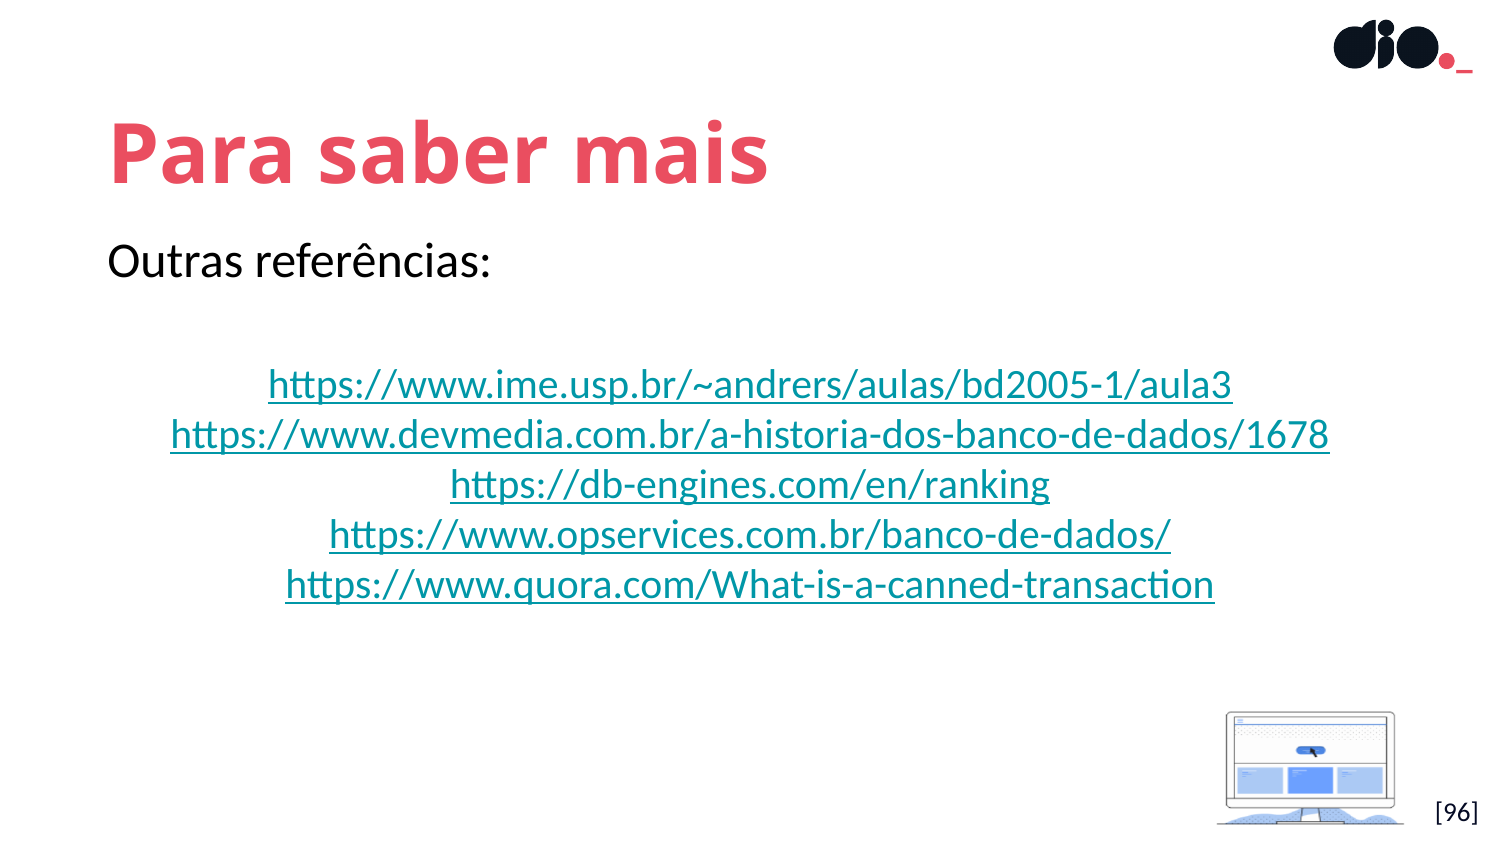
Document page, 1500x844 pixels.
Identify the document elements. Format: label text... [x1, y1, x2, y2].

slide_number [<número>] [1403, 779, 1494, 844]
picture [1209, 707, 1416, 830]
text_box Outras referências: https://www.ime.usp.br/~andrers/aulas/bd2005-1/aula3 https://www.devmedia.com.br/a-historia-dos-banco-de-dados/1678 https://db-engines.com/en/ranking https://www.opservices.com.br/banco-de-dados/ https://www.quora.com/What-is-a-canned-transaction [92, 213, 1408, 780]
picture [1333, 19, 1473, 74]
text_box Para saber mais [92, 73, 1408, 213]
